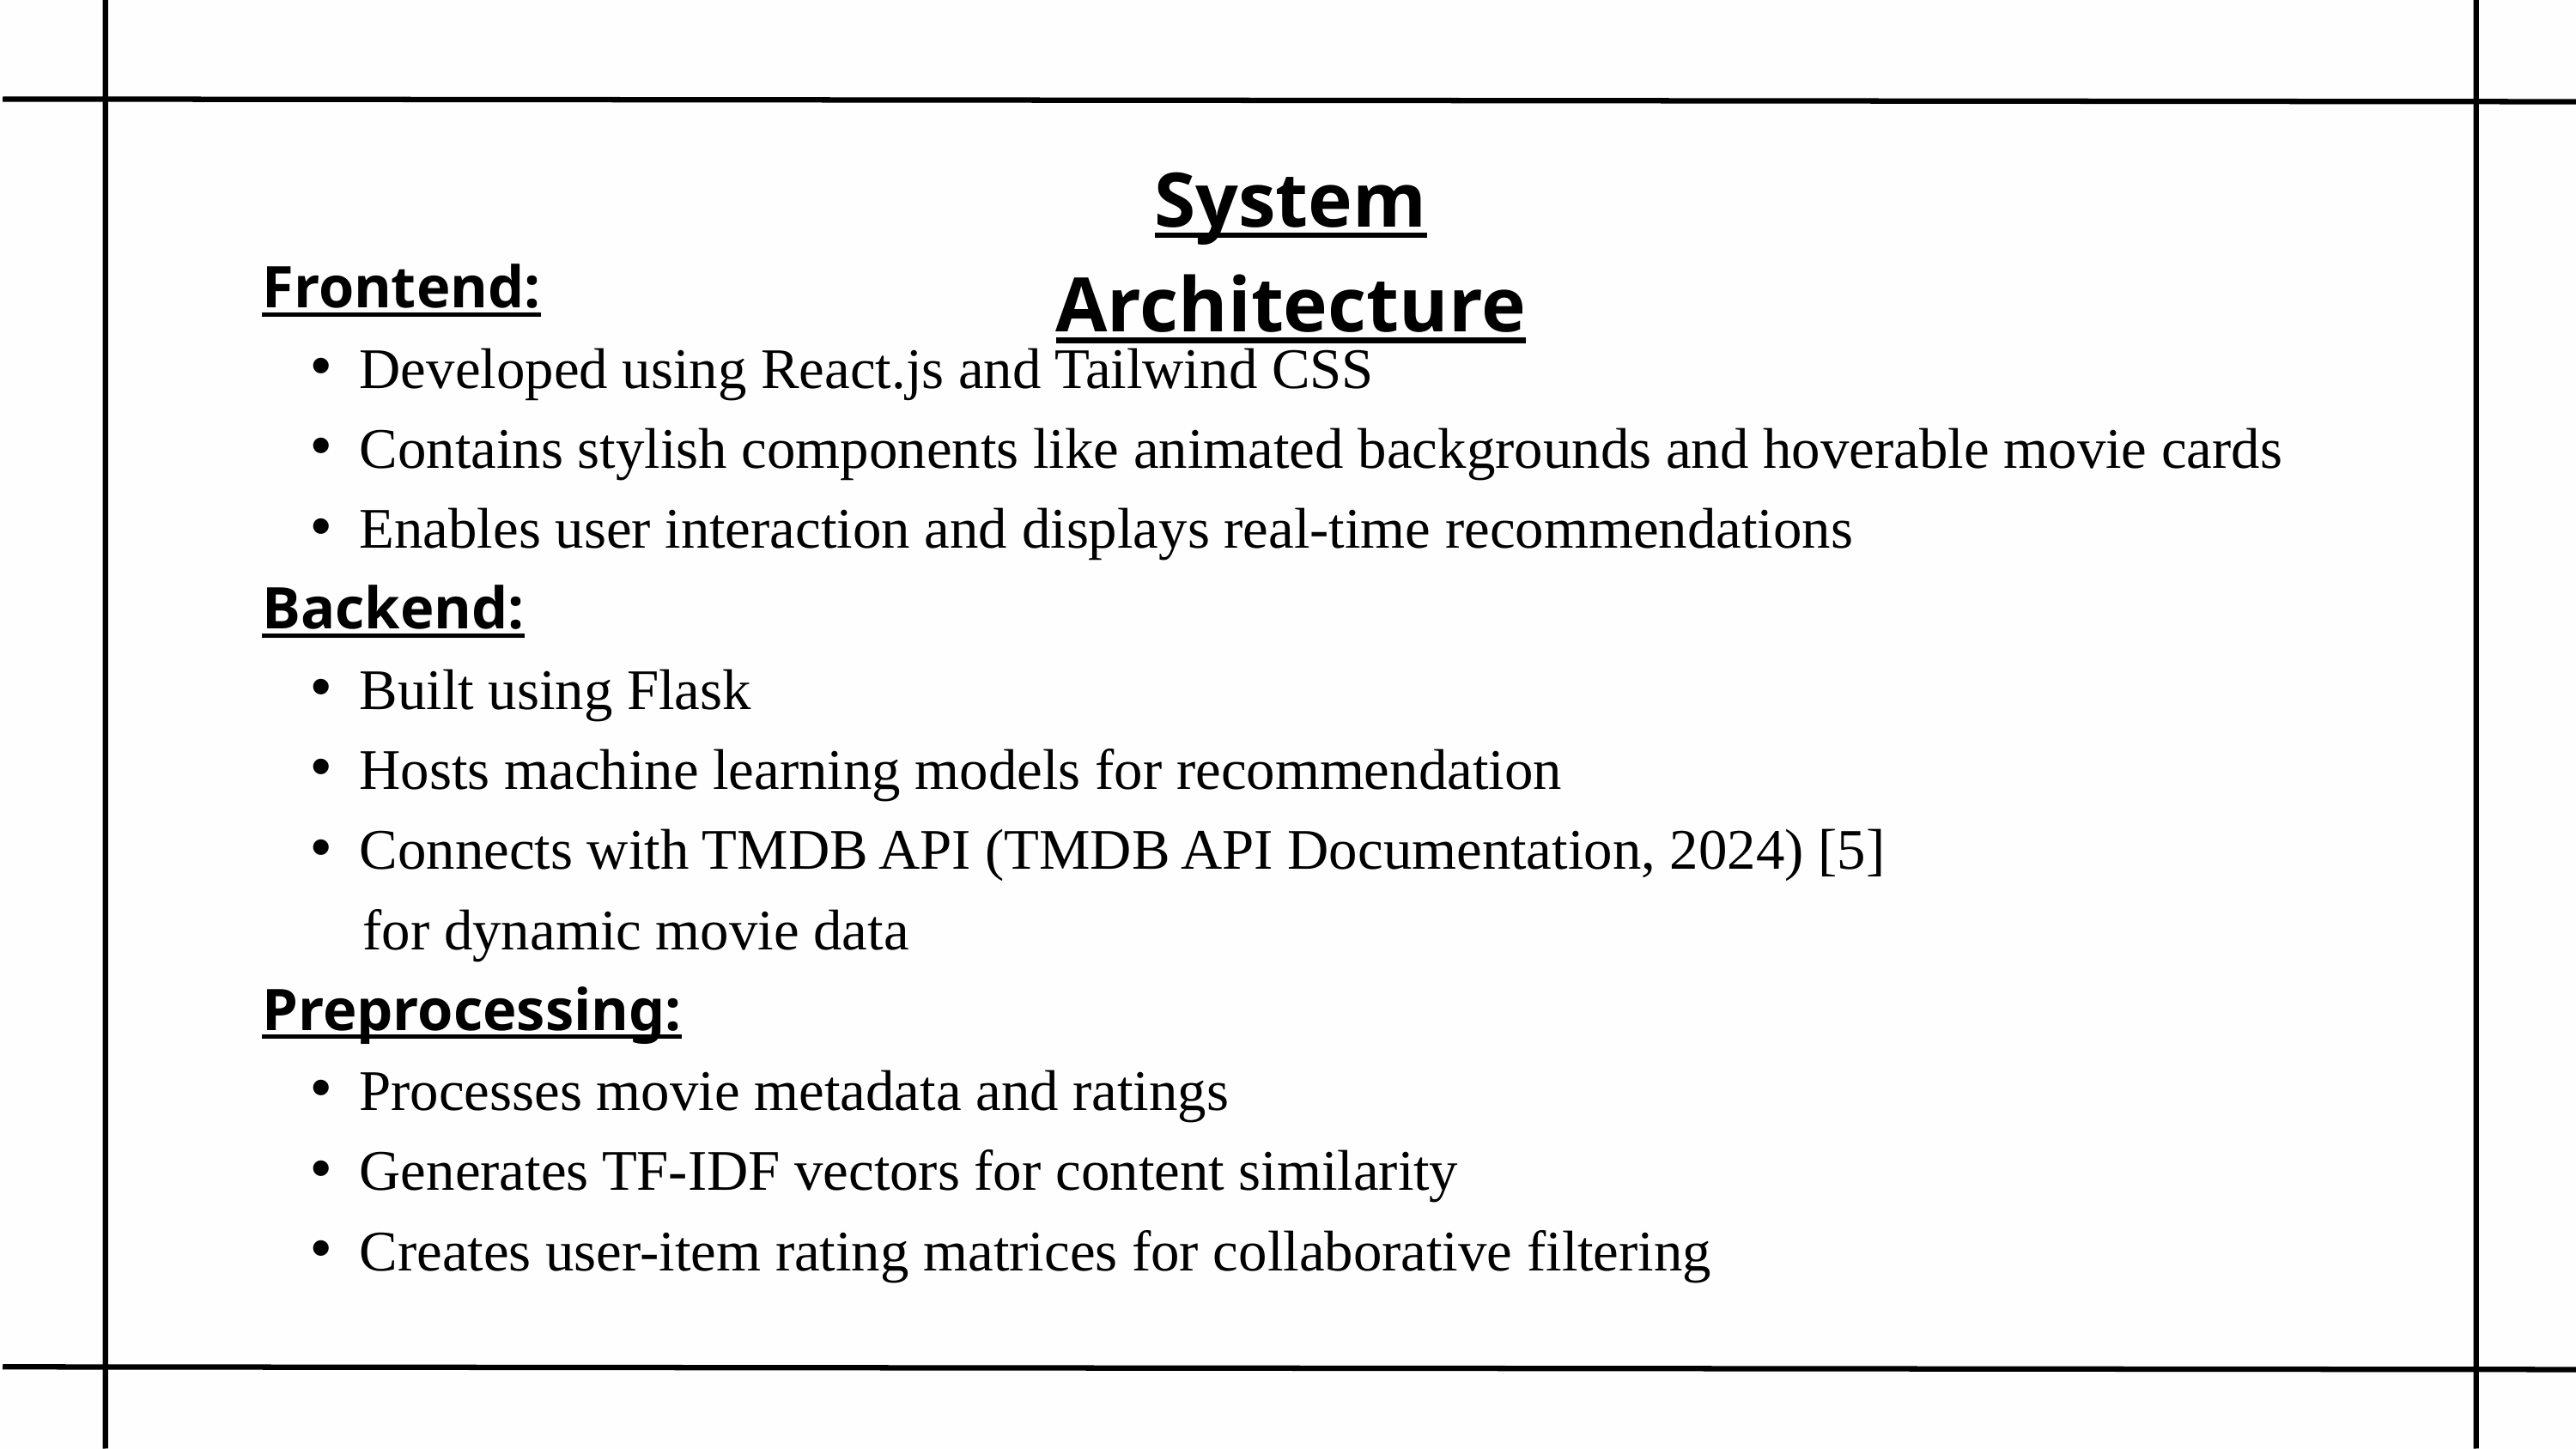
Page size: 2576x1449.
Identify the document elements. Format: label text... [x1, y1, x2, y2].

text_box Frontend: Developed using React.js and Tailwind CSS Contains stylish components like animated backgrounds and hoverable movie cards Enables user interaction and displays real-time recommendations Backend: Built using Flask Hosts machine learning models for recommendation Connects with TMDB API (TMDB API Documentation, 2024) [5] for dynamic movie data Preprocessing: Processes movie metadata and ratings Generates TF-IDF vectors for content similarity Creates user-item rating matrices for collaborative filtering [262, 239, 2314, 1363]
text_box System Architecture [973, 136, 1609, 239]
